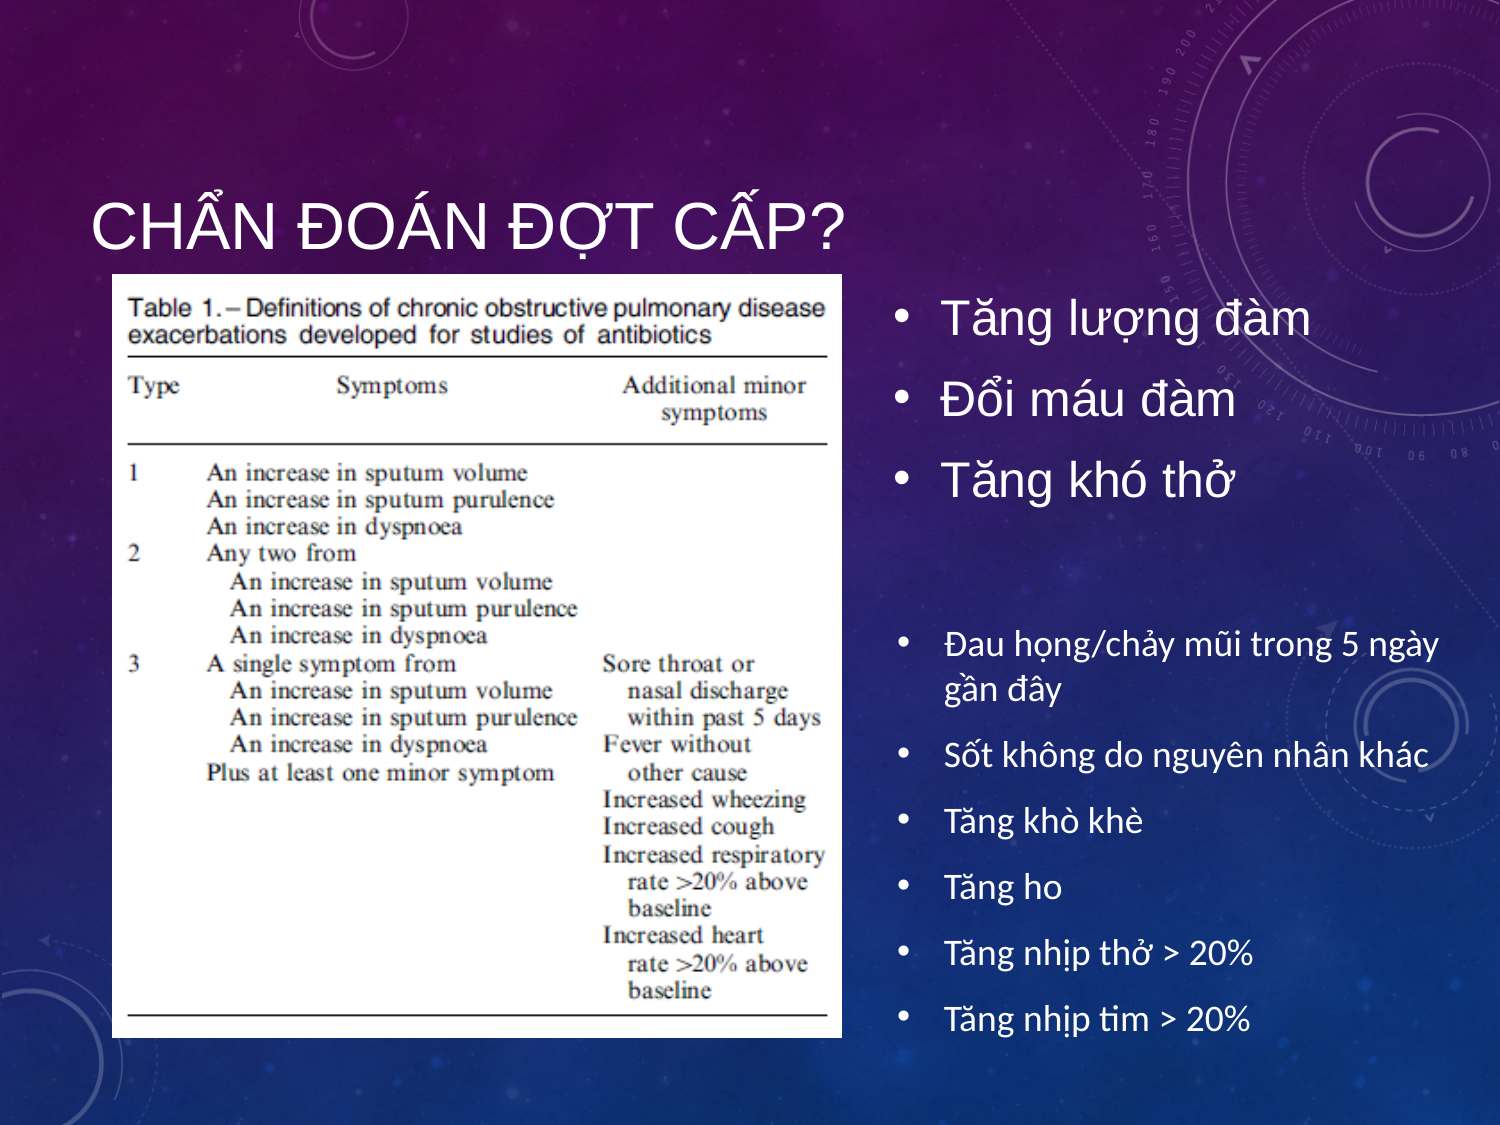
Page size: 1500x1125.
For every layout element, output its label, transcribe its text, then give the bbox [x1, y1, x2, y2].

title Chẩn đoán đợt cấp? [75, 99, 1350, 339]
picture [0, 0, 1500, 1125]
list Tăng lượng đàm Đổi máu đàm Tăng khó thở [878, 137, 1500, 737]
list Đau họng/chảy mũi trong 5 ngày gần đây Sốt không do nguyên nhân khác Tăng khò khè Tăng ho Tăng nhịp thở > 20% Tăng nhịp tim > 20% [881, 737, 1500, 1125]
